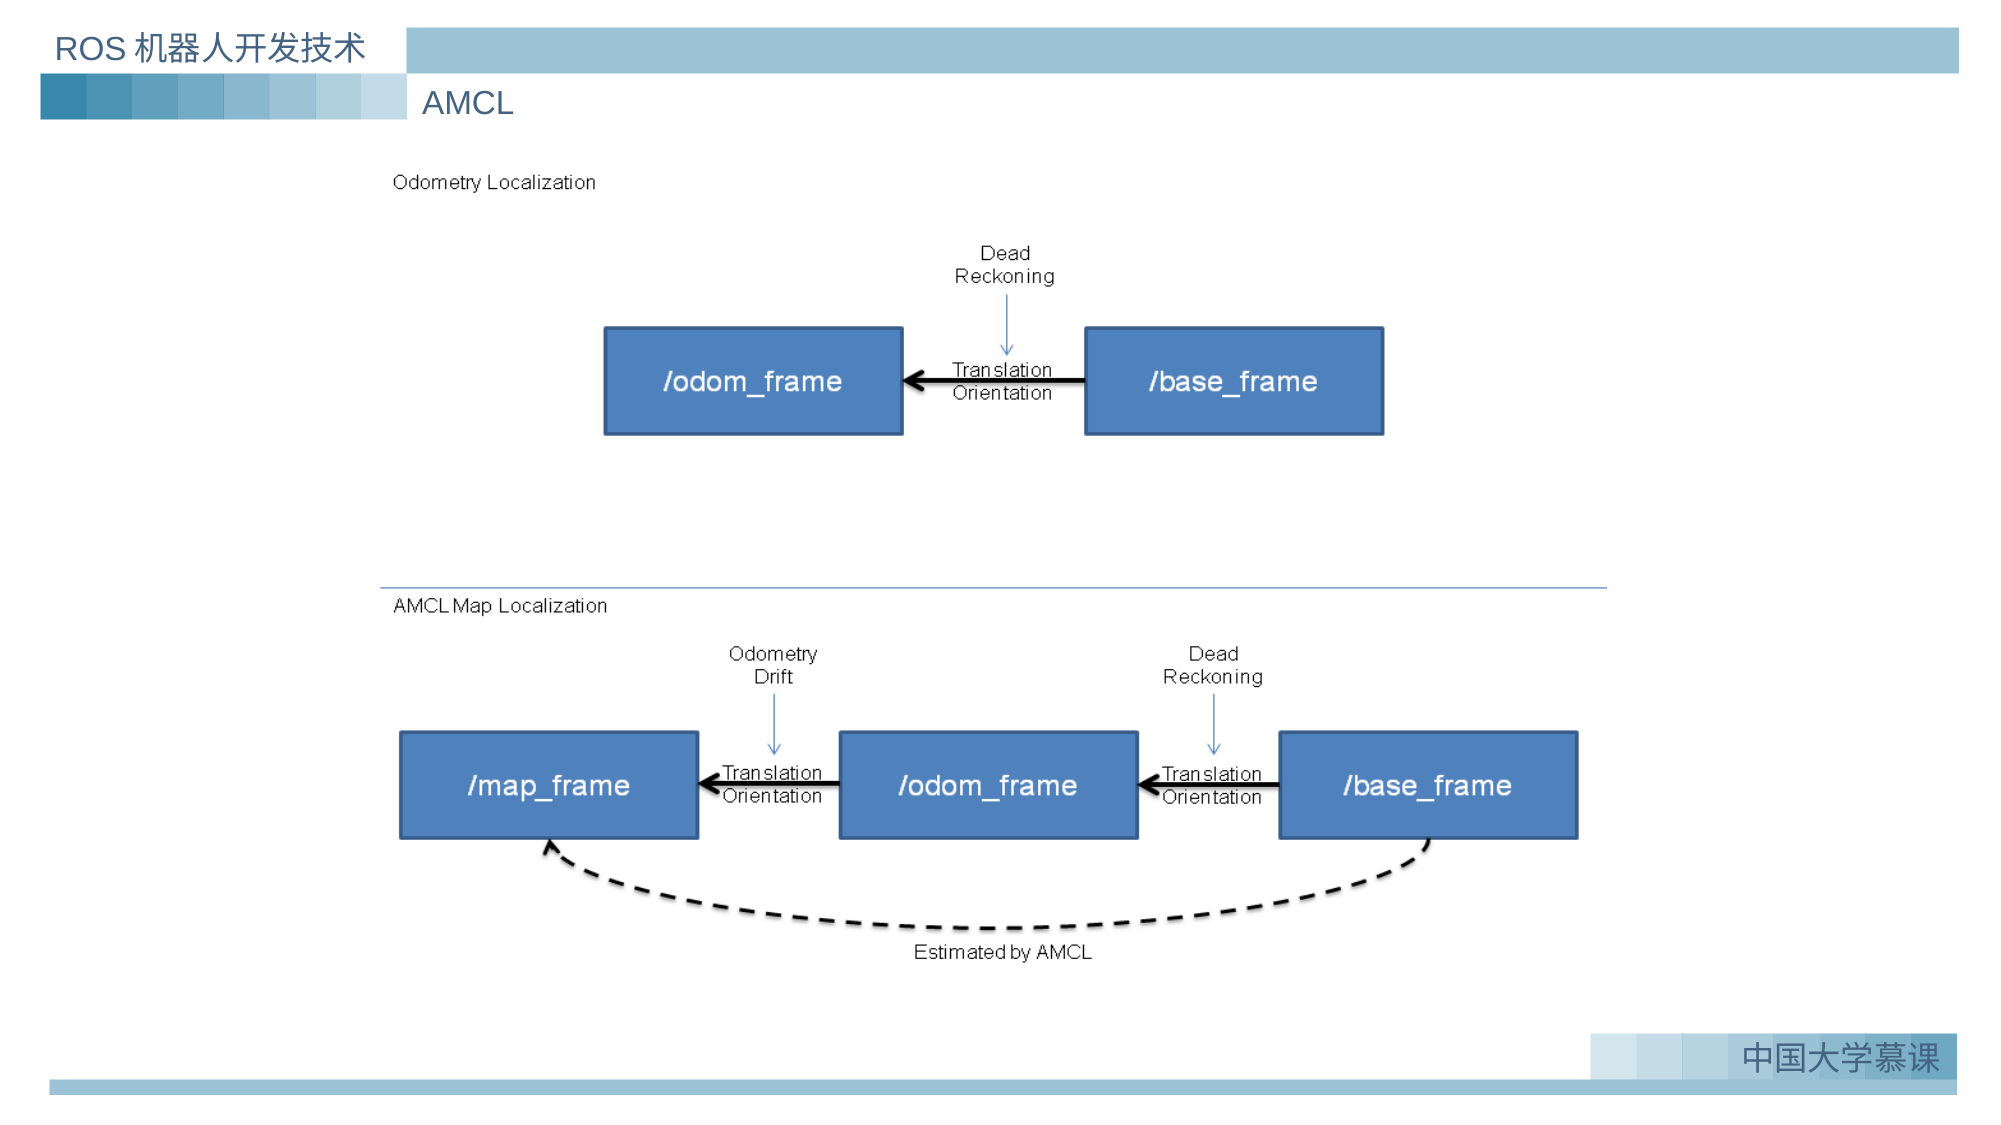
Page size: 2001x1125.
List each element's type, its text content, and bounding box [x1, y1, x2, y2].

text_box ROS机器人开发技术 [39, 19, 383, 75]
text_box AMCL [407, 73, 530, 129]
text_box 中国大学慕课 [1726, 1029, 1956, 1085]
picture [0, 0, 2001, 1125]
